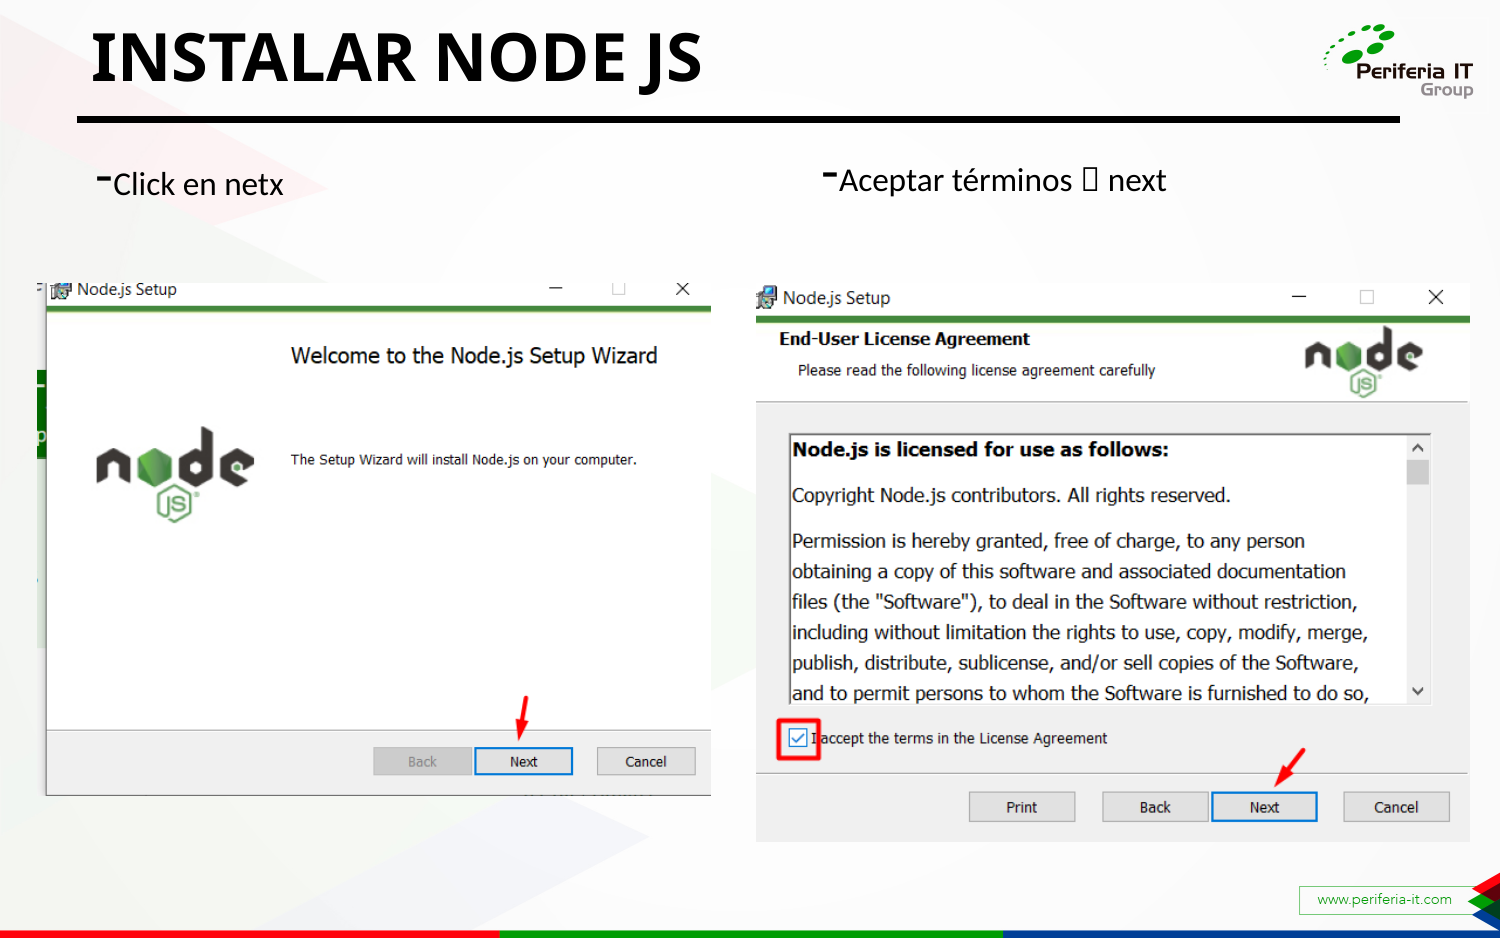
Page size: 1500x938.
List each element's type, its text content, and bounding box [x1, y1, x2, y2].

text_box -Aceptar términos  next [802, 125, 1500, 281]
text_box -Click en netx [76, 129, 790, 284]
picture [0, 0, 1500, 938]
text_box INSTALAR NODE JS [76, 1, 1140, 110]
text_box [1310, 17, 1489, 114]
